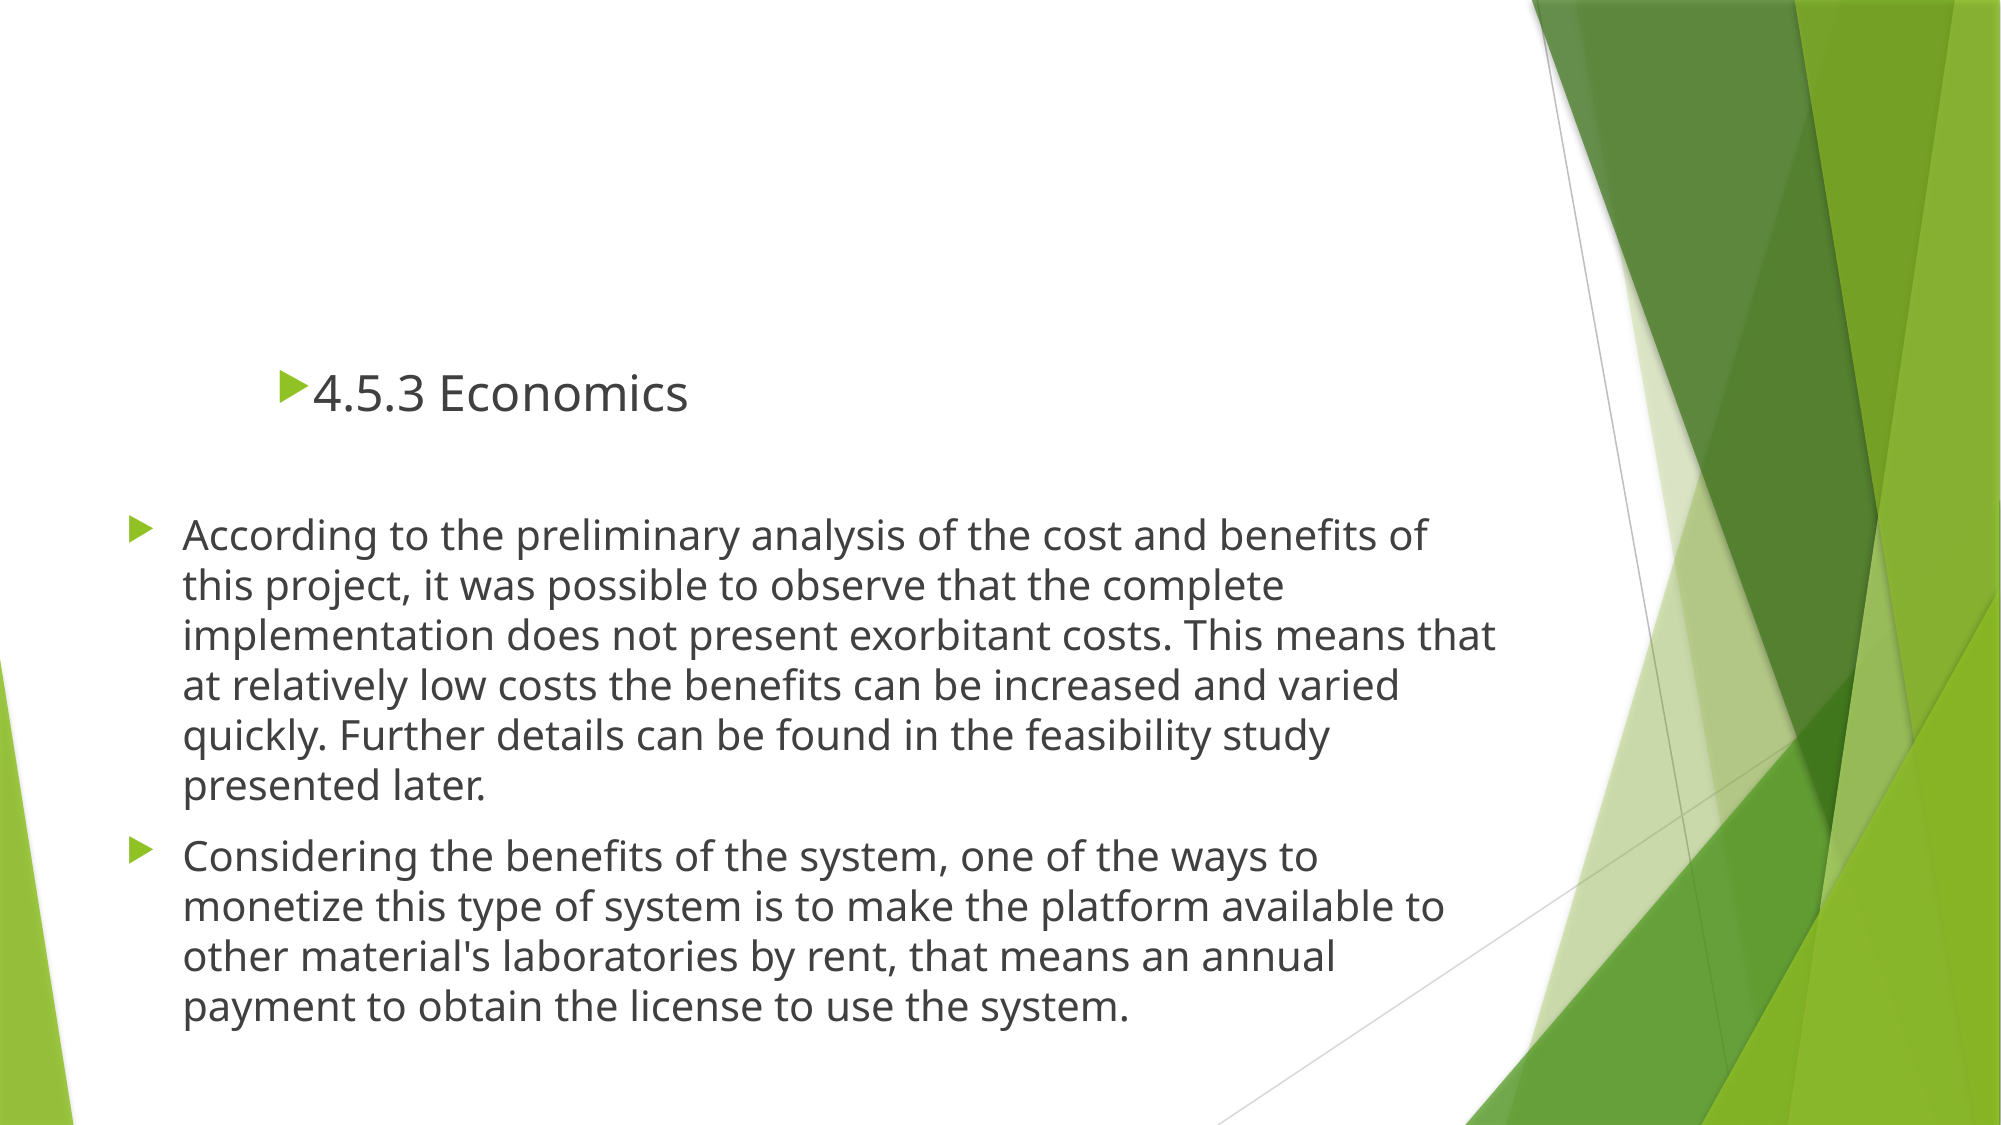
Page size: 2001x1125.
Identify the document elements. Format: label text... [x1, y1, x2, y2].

list 4.5.3 Economics According to the preliminary analysis of the cost and benefits of this project, it was possible to observe that the complete implementation does not present exorbitant costs. This means that at relatively low costs the benefits can be increased and varied quickly. Further details can be found in the feasibility study presented later. Considering the benefits of the system, one of the ways to monetize this type of system is to make the platform available to other material's laboratories by rent, that means an annual payment to obtain the license to use the system. [111, 354, 1522, 992]
